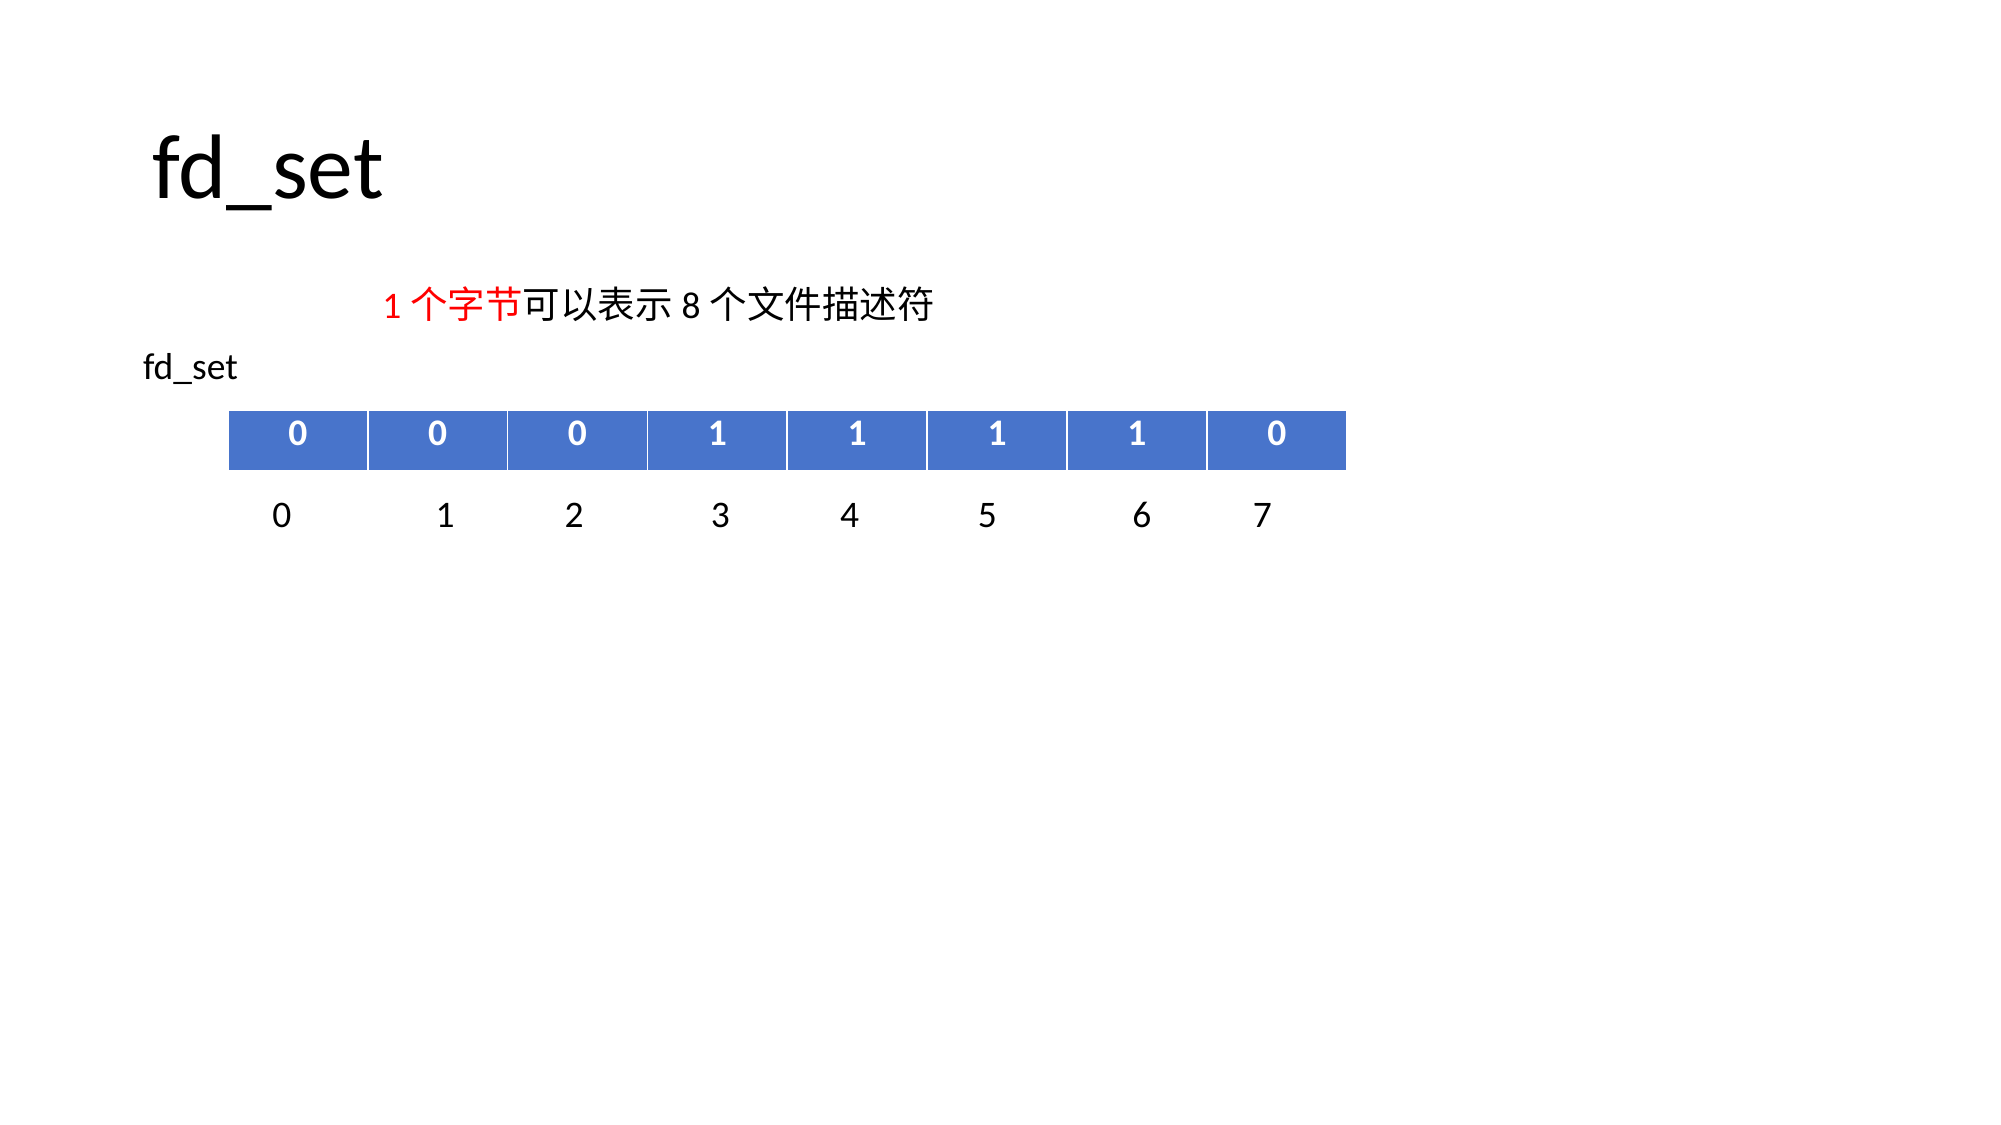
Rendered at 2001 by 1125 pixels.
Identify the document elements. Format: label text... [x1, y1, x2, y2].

title fd_set [137, 59, 1863, 278]
table_header 1 [1068, 411, 1206, 470]
table_header 0 [369, 411, 507, 470]
table_header 1 [648, 411, 786, 470]
table_header 0 [508, 411, 647, 470]
table_header 1 [928, 411, 1066, 470]
table_header 0 [1208, 411, 1346, 470]
text_box 1个字节可以表示8个文件描述符 [367, 274, 959, 334]
text_box 0 1 2 3 4 5 6 7 [257, 482, 1376, 543]
text_box fd_set [128, 334, 286, 395]
table_header 1 [788, 411, 926, 470]
table_header 0 [229, 411, 367, 470]
